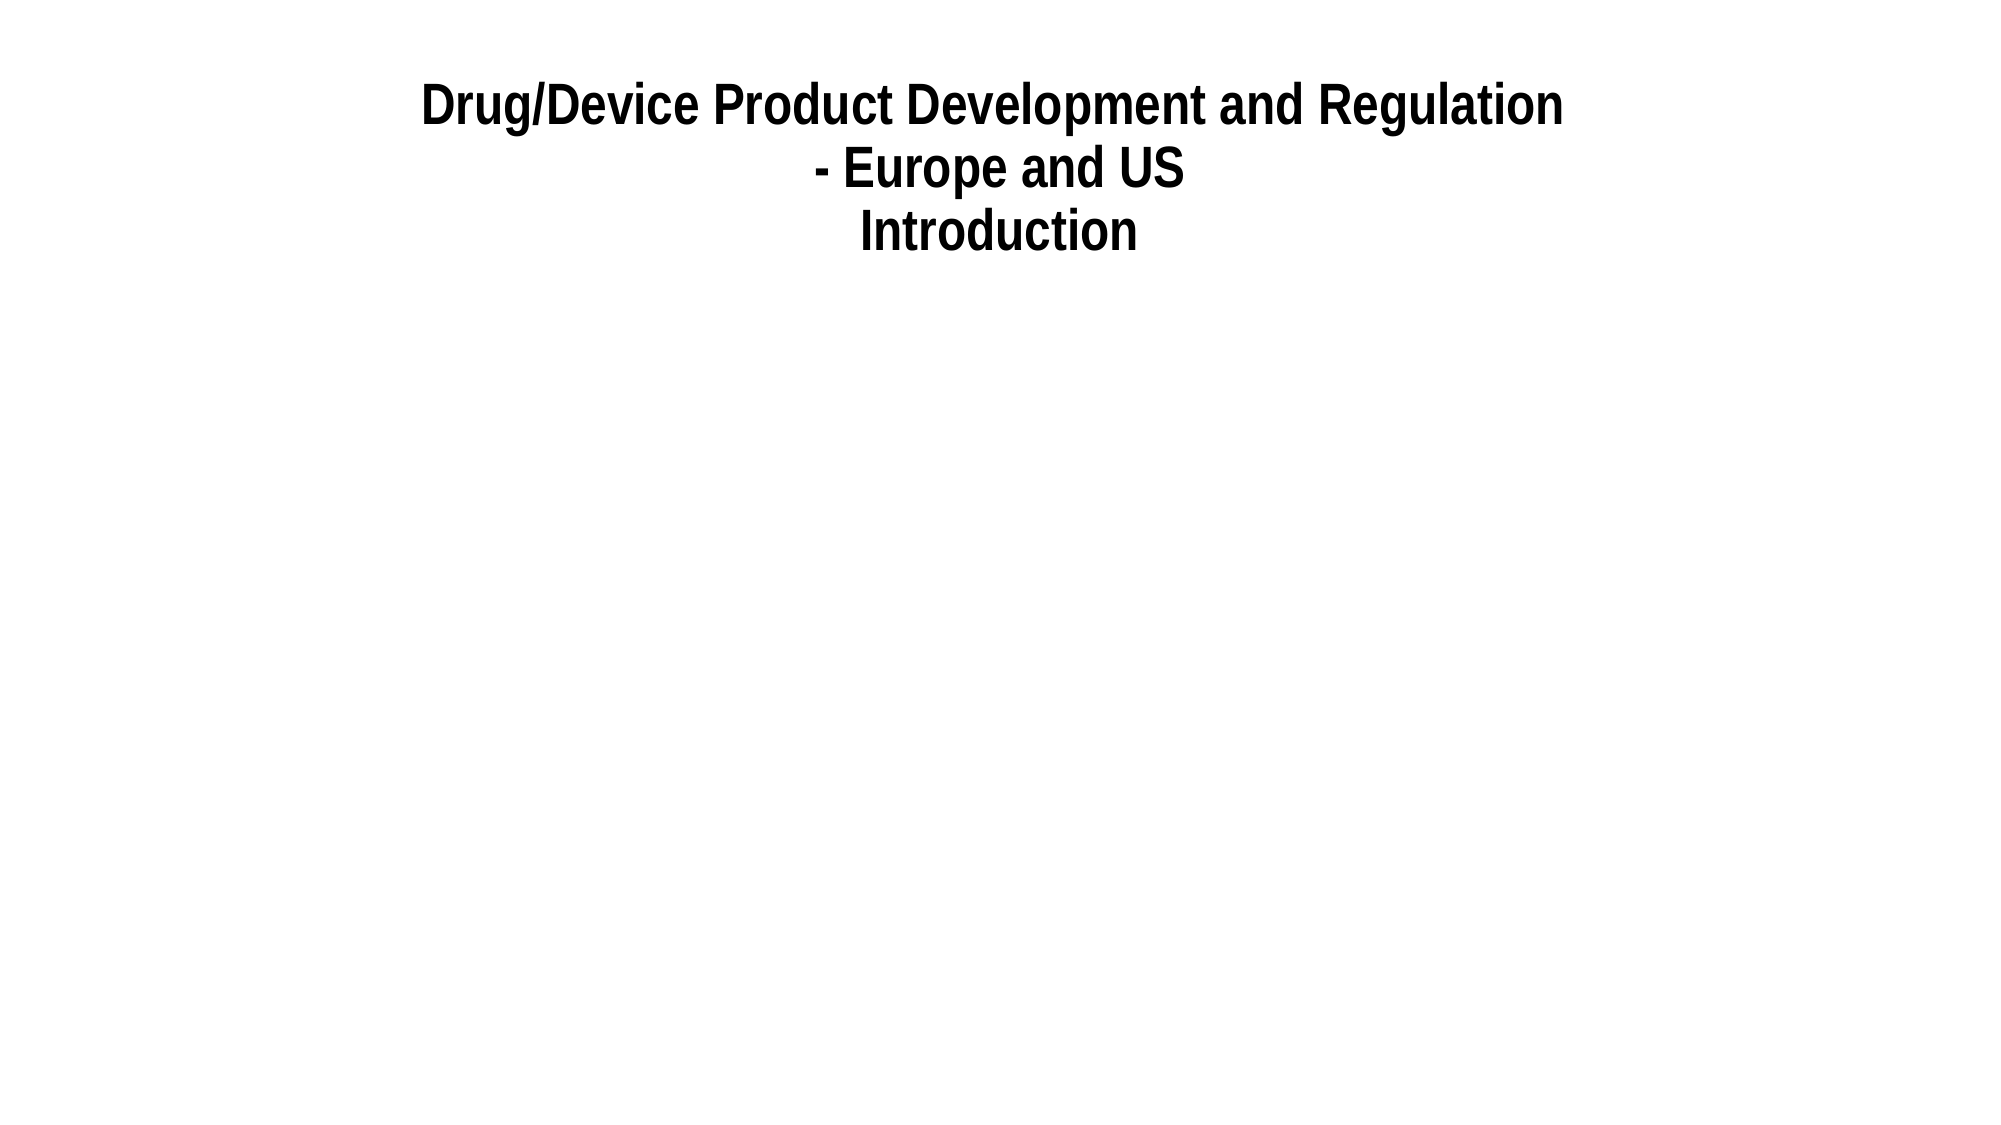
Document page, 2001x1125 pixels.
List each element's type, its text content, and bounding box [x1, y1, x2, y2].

title Drug/Device Product Development and Regulation - Europe and US Introduction [137, 59, 1863, 278]
